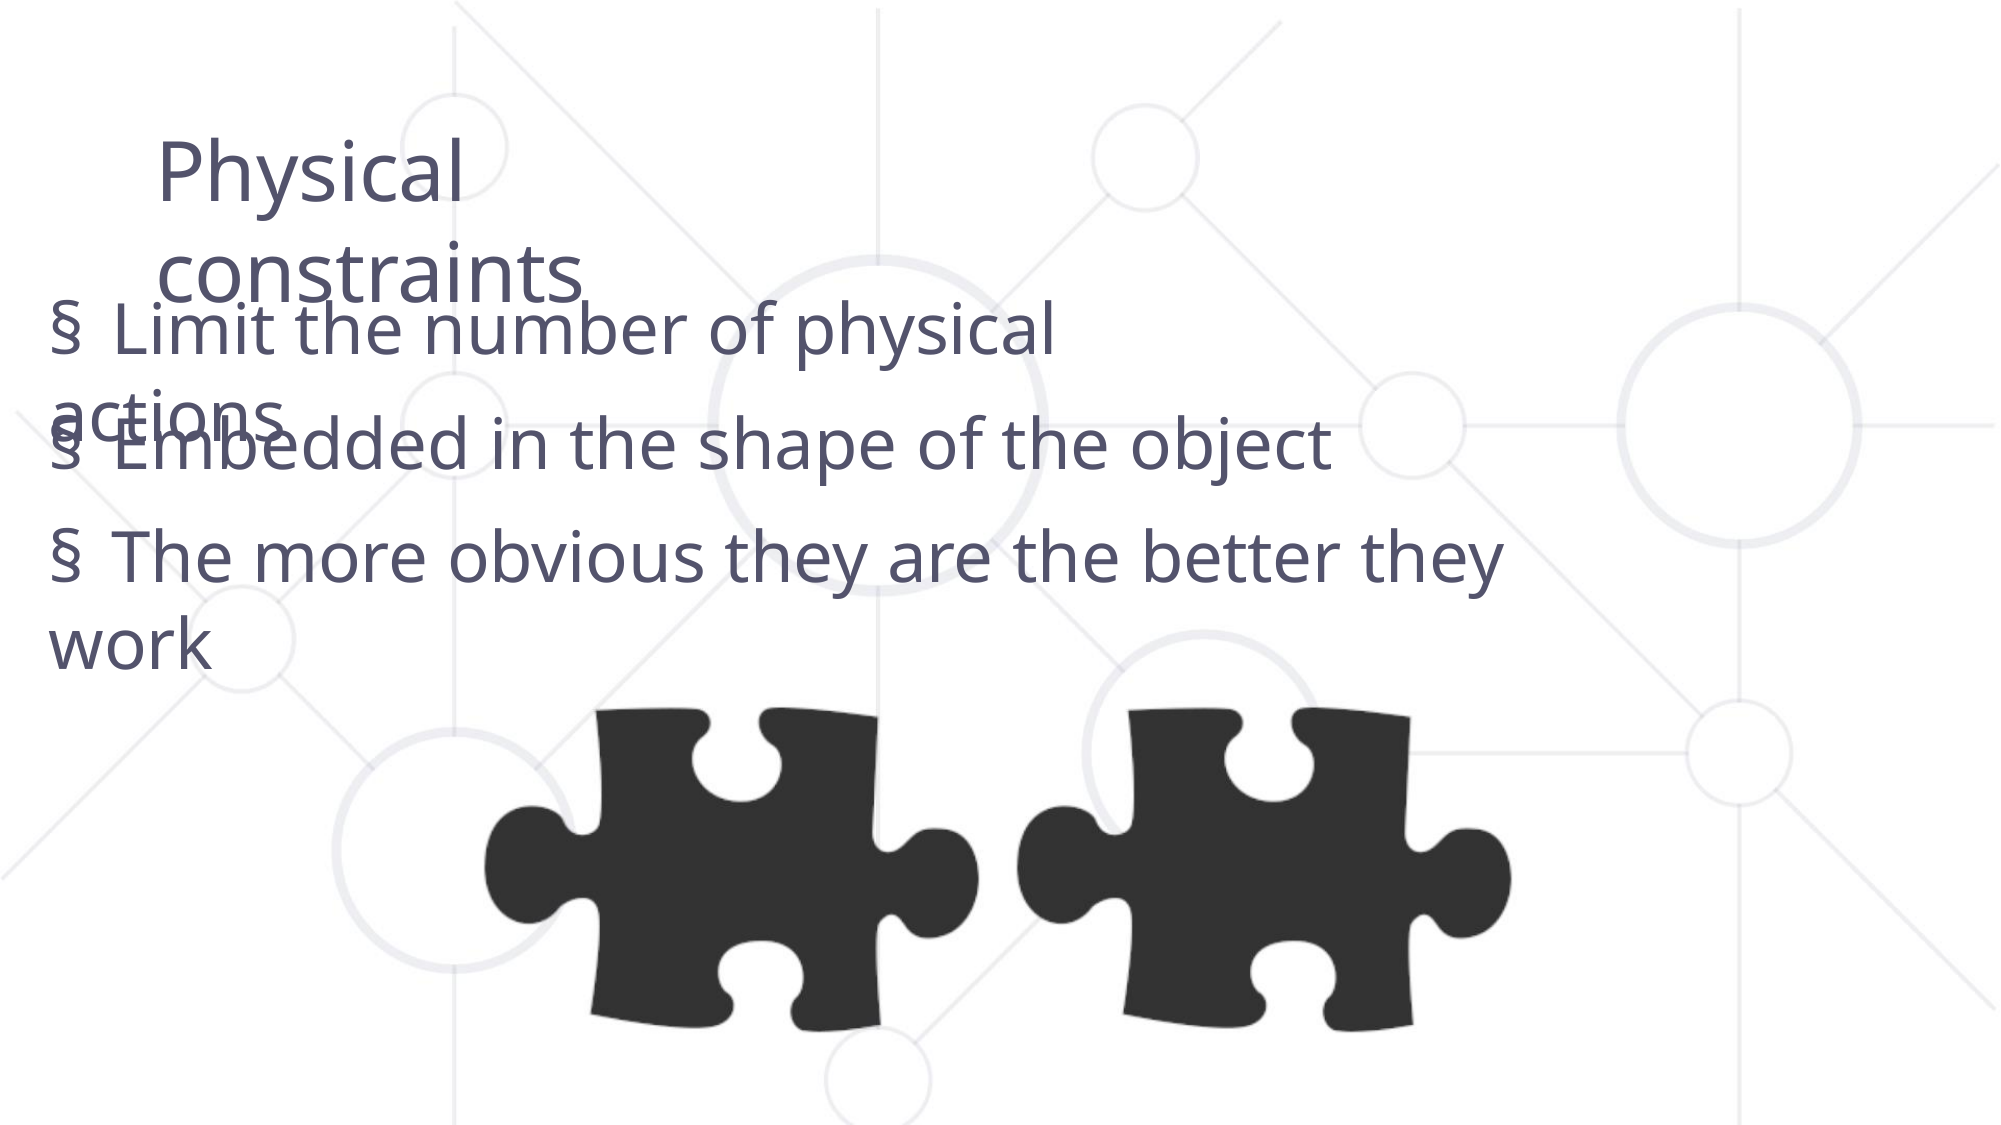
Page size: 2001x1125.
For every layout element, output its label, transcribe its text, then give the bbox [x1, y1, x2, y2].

text_box § Limit the number of physical actions [48, 282, 1171, 396]
text_box [0, 0, 2000, 1125]
text_box § Embedded in the shape of the object § The more obvious they are the better they work [48, 396, 1509, 684]
text_box Physical constraints [155, 116, 857, 282]
